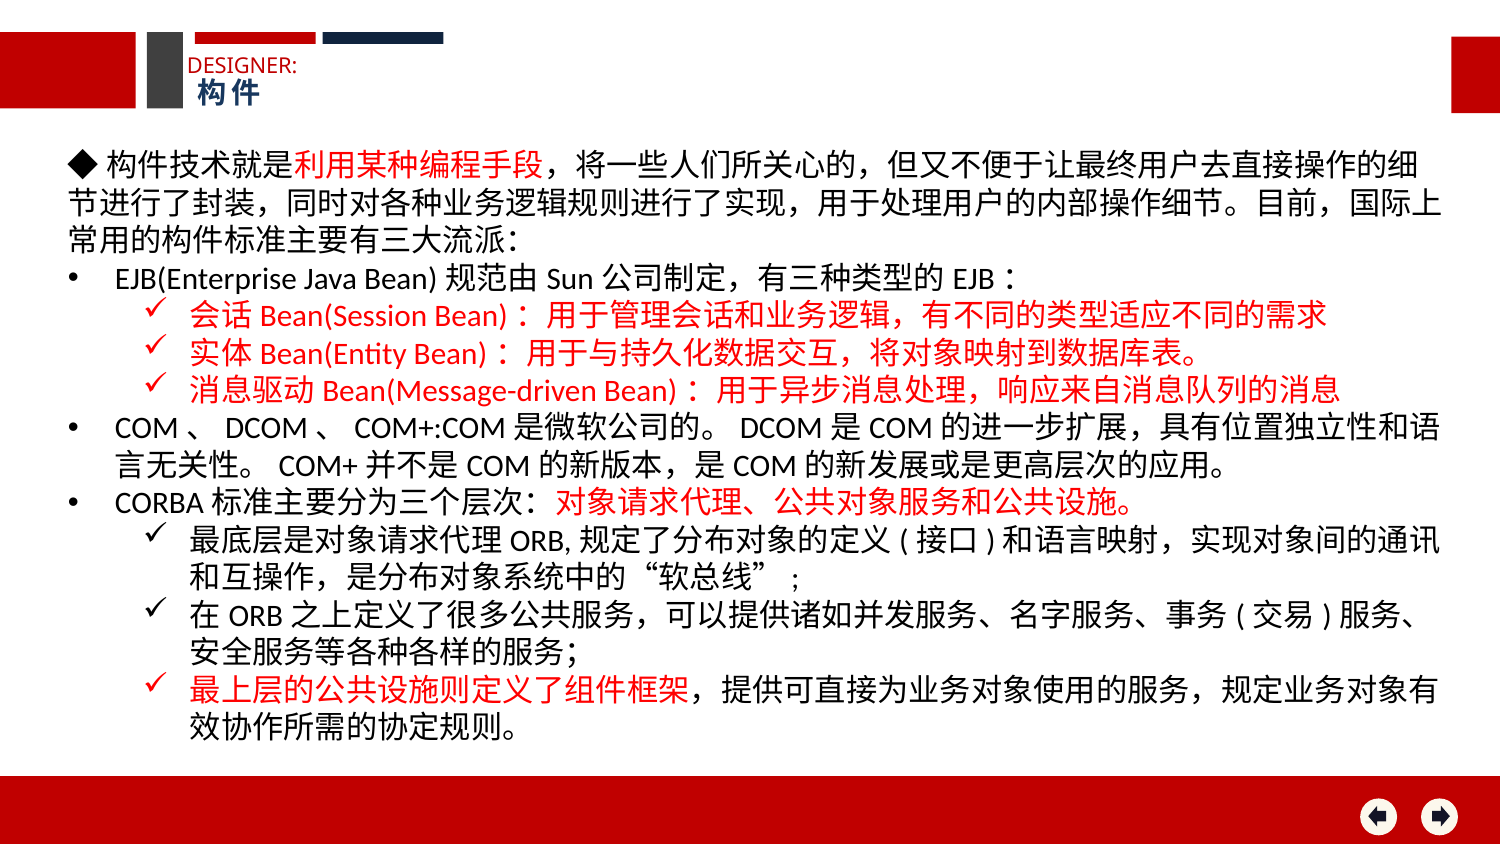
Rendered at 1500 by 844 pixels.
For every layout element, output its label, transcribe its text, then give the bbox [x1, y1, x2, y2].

text_box 构件 [182, 67, 933, 118]
text_box DESIGNER: [172, 43, 313, 85]
text_box ◆构件技术就是利用某种编程手段，将一些人们所关心的，但又不便于让最终用户去直接操作的细节进行了封装，同时对各种业务逻辑规则进行了实现，用于处理用户的内部操作细节。目前，国际上常用的构件标准主要有三大流派： EJB(Enterprise Java Bean)规范由Sun公司制定，有三种类型的EJB： 会话Bean(Session Bean)：用于管理会话和业务逻辑，有不同的类型适应不同的需求 实体Bean(Entity Bean)：用于与持久化数据交互，将对象映射到数据库表。 消息驱动Bean(Message-driven Bean)：用于异步消息处理，响应来自消息队列的消息 COM、DCOM、COM+:COM是微软公司的。DCOM是COM的进一步扩展，具有位置独立性和语言无关性。COM+并不是COM的新版本，是COM的新发展或是更高层次的应用。 CORBA标准主要分为三个层次：对象请求代理、公共对象服务和公共设施。 最底层是对象请求代理ORB,规定了分布对象的定义(接口)和语言映射，实现对象间的通讯和互操作，是分布对象系统中的“软总线”; 在ORB之上定义了很多公共服务，可以提供诸如并发服务、名字服务、事务(交易)服务、安全服务等各种各样的服务； 最上层的公共设施则定义了组件框架，提供可直接为业务对象使用的服务，规定业务对象有效协作所需的协定规则。 [53, 138, 1460, 753]
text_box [194, 31, 444, 45]
